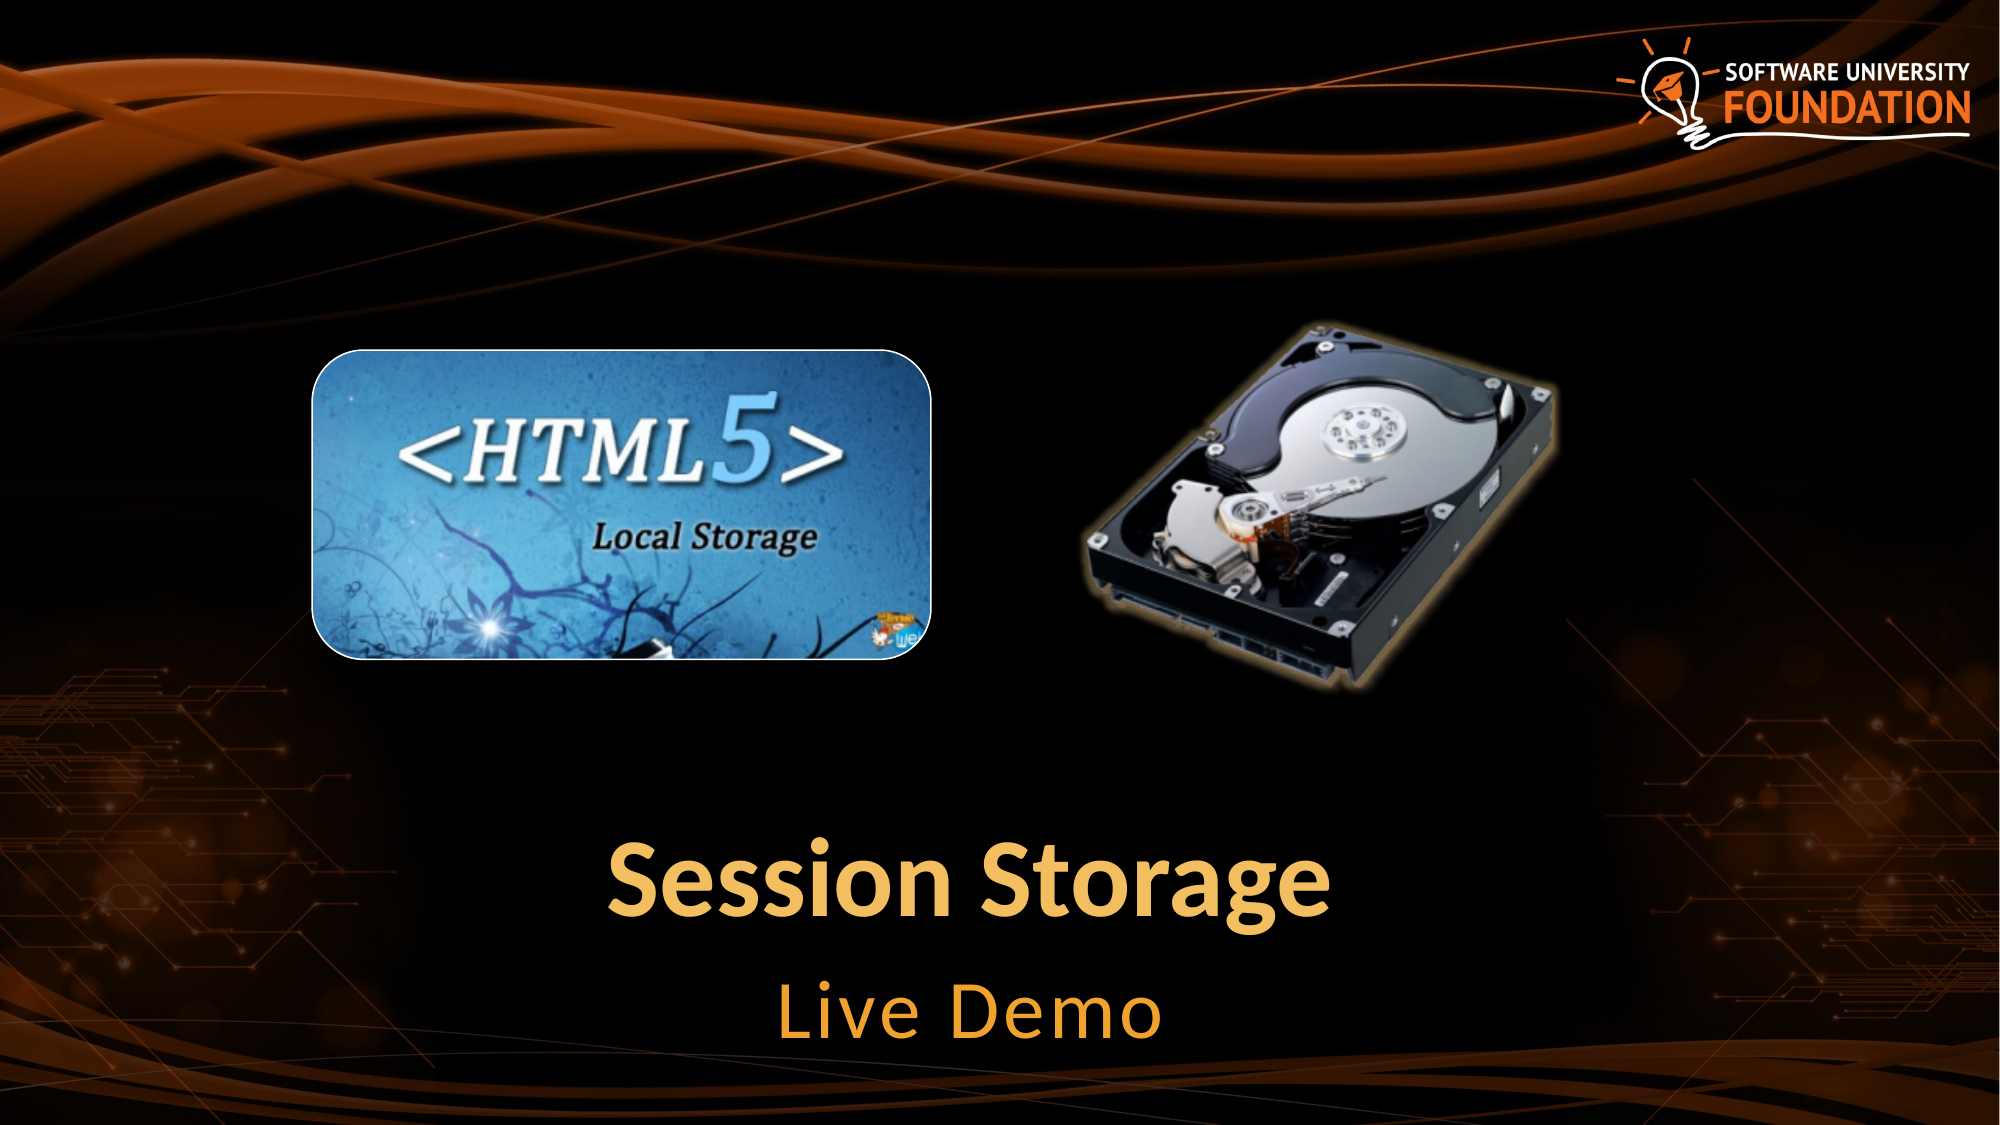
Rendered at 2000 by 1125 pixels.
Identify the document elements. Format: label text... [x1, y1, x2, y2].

list Live Demo [237, 944, 1704, 1057]
picture [0, 0, 2000, 1125]
title Session Storage [237, 812, 1704, 944]
